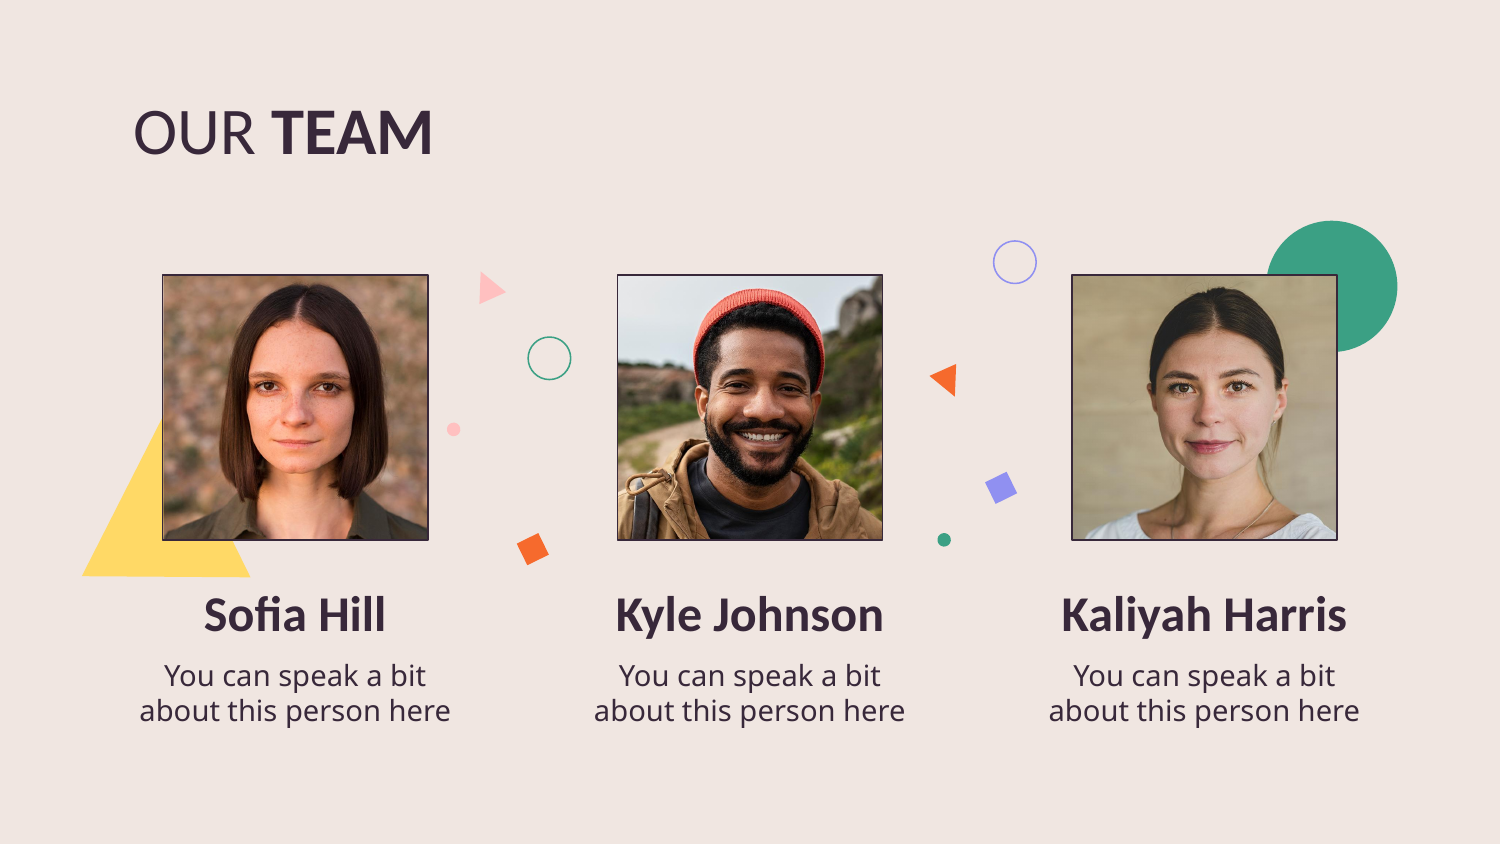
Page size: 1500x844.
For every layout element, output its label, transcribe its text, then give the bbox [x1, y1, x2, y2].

picture [617, 275, 883, 540]
subtitle Kyle Johnson [571, 591, 929, 641]
subtitle You can speak a bit about this person here [1026, 657, 1383, 736]
picture [163, 275, 428, 540]
subtitle You can speak a bit about this person here [116, 641, 474, 736]
subtitle Kaliyah Harris [1026, 591, 1383, 657]
text_box [479, 271, 507, 305]
text_box [1267, 220, 1398, 352]
text_box [937, 533, 951, 547]
picture [1072, 275, 1337, 540]
text_box [929, 363, 957, 397]
text_box [81, 426, 251, 578]
subtitle Sofia Hill [116, 591, 474, 641]
text_box [527, 336, 572, 381]
text_box [446, 422, 461, 437]
text_box [516, 533, 549, 566]
text_box [992, 240, 1037, 285]
title OUR TEAM [118, 72, 1382, 167]
subtitle You can speak a bit about this person here [571, 641, 929, 736]
text_box [985, 471, 1018, 504]
